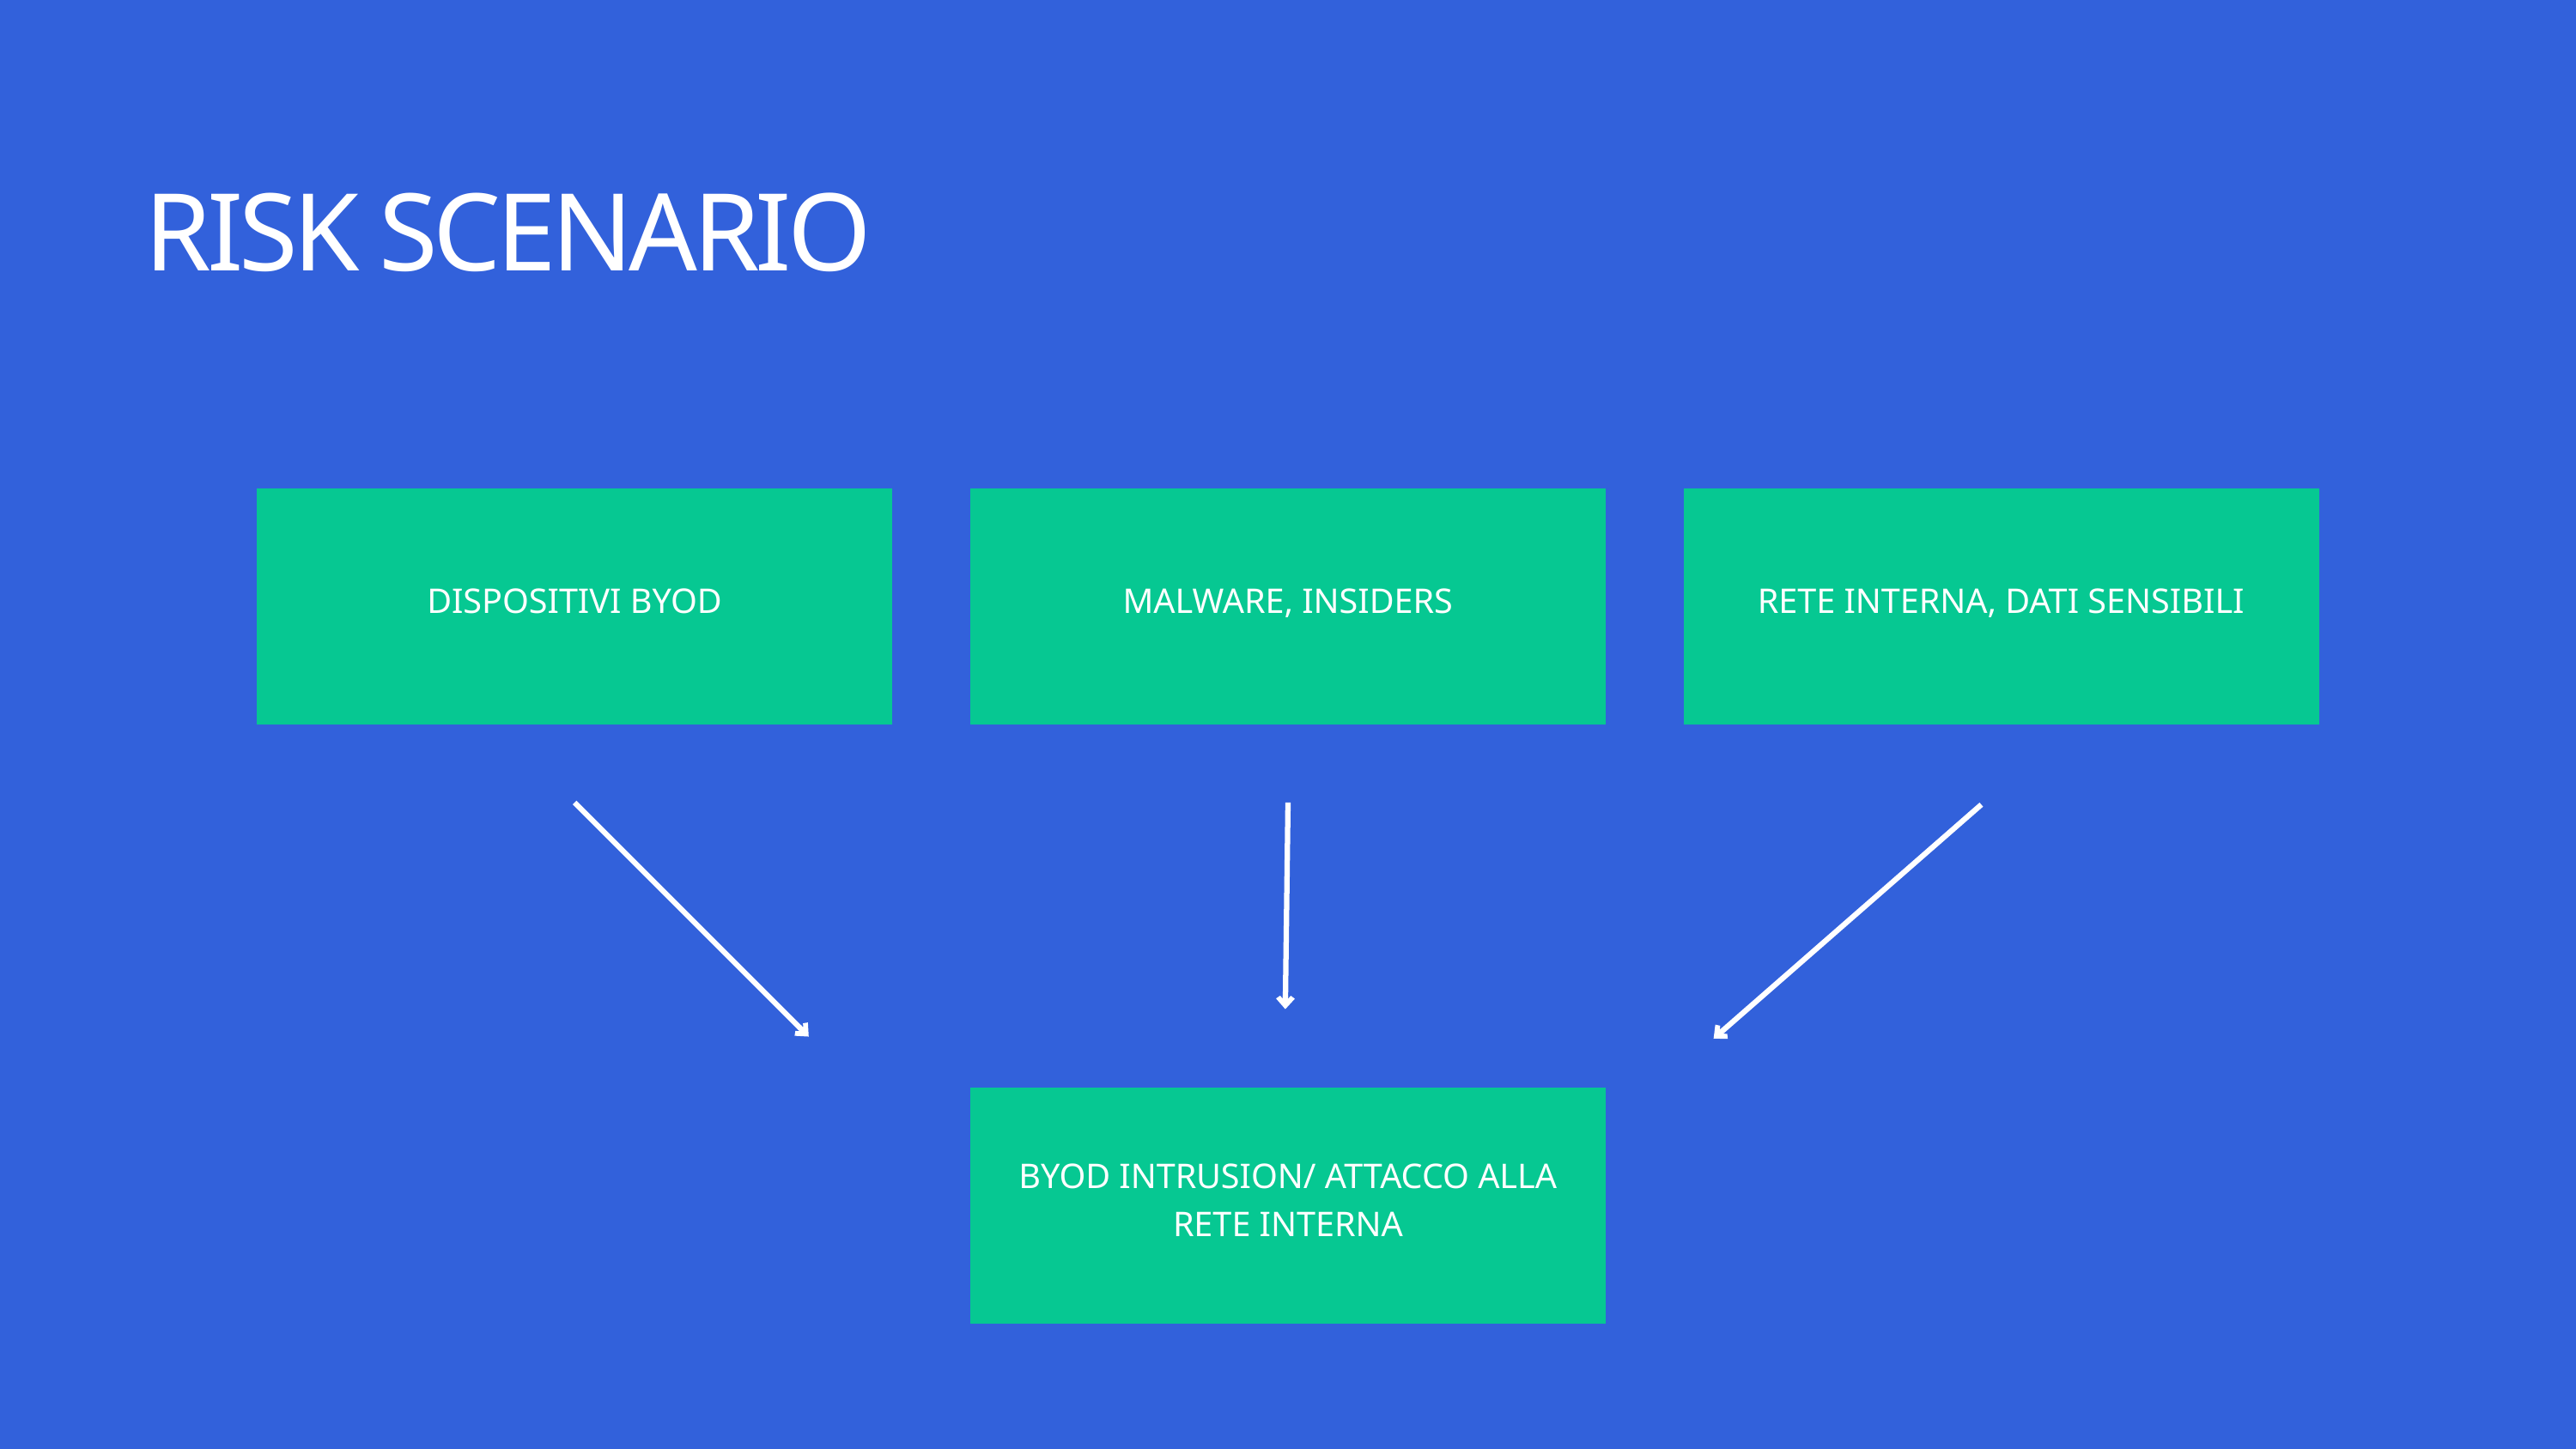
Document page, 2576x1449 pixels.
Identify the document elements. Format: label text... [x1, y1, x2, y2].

text_box [1279, 802, 1292, 1009]
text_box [969, 488, 1607, 724]
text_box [969, 1087, 1607, 1325]
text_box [1683, 488, 2319, 724]
text_box RISK SCENARIO [144, 170, 2008, 293]
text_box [256, 488, 893, 724]
text_box [1713, 804, 1982, 1039]
text_box [574, 802, 809, 1037]
